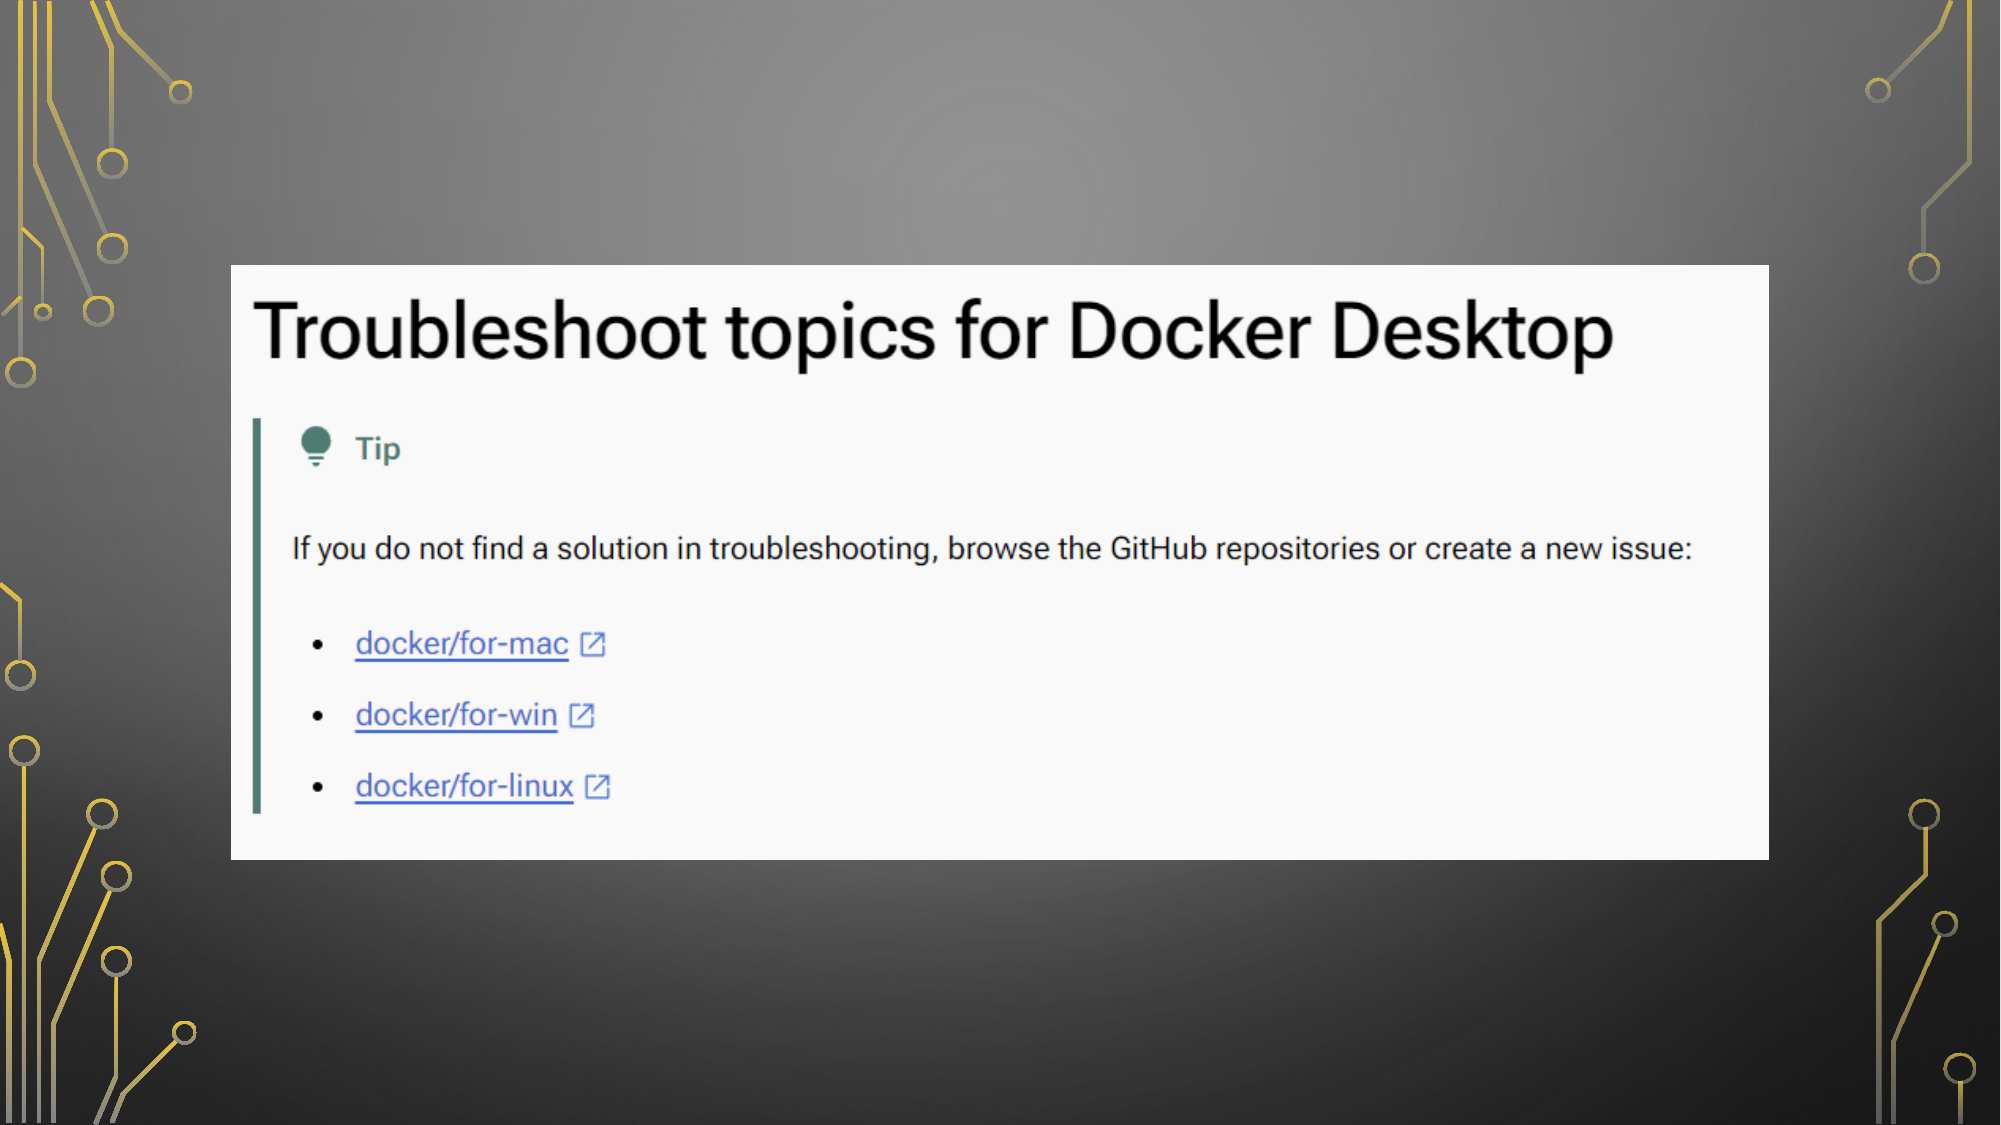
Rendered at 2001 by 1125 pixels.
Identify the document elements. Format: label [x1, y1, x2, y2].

picture [231, 265, 1769, 860]
